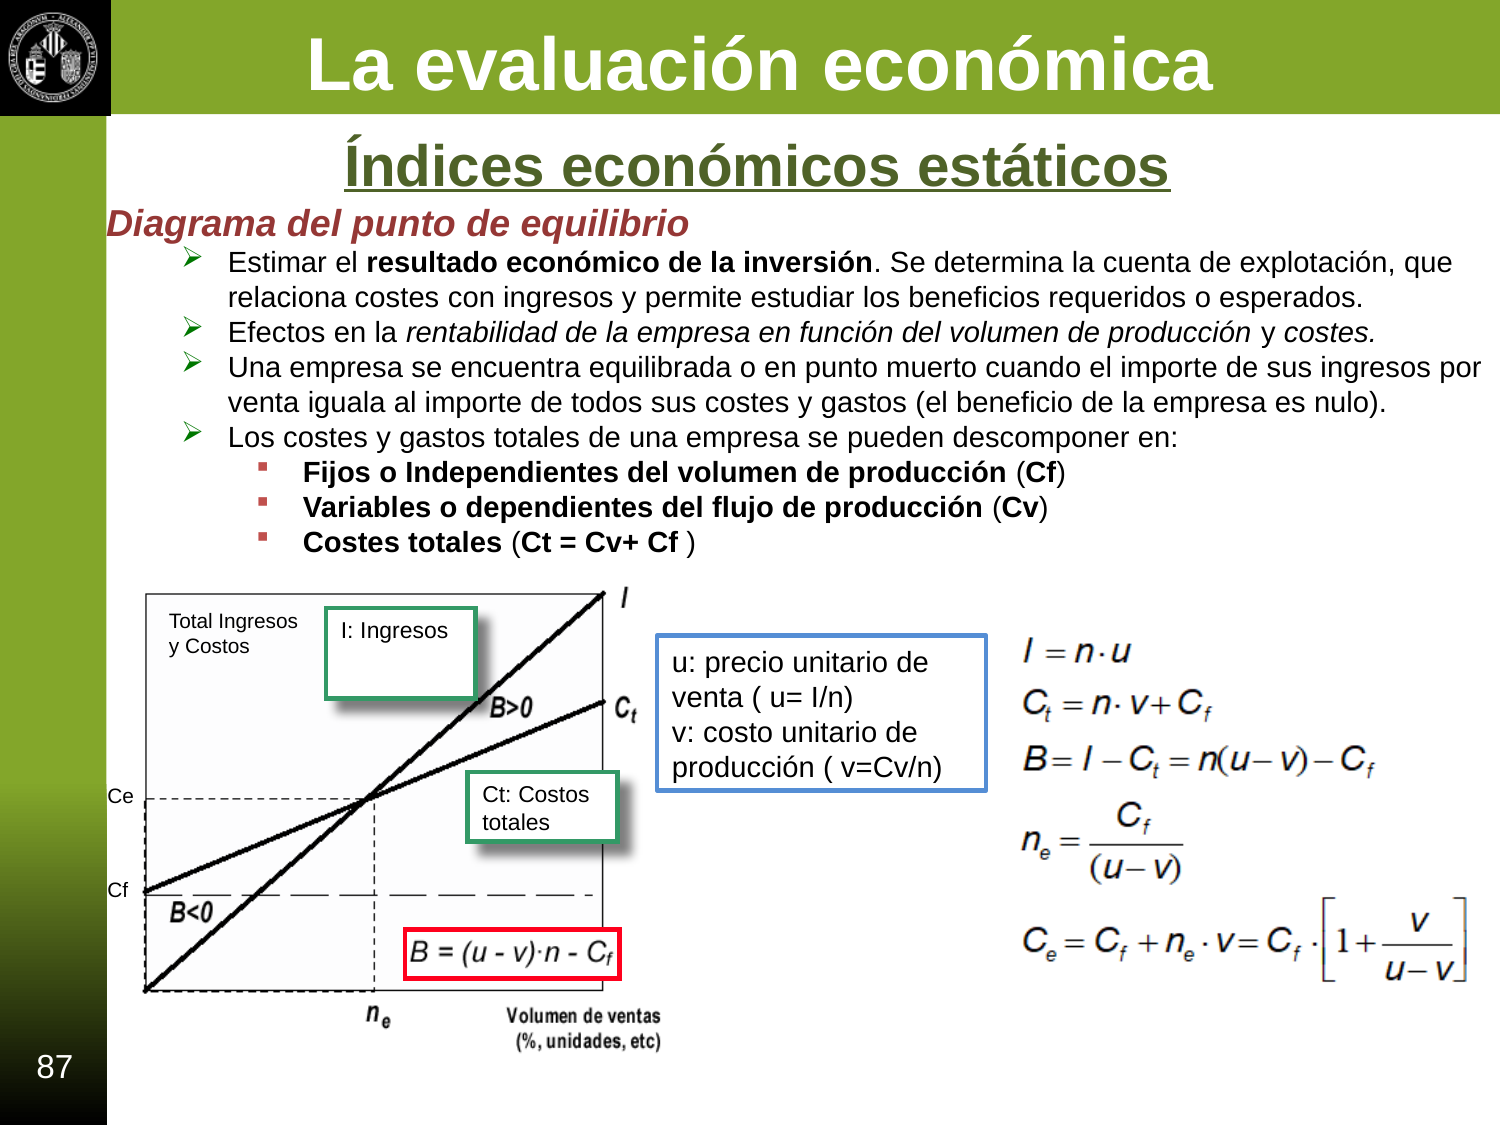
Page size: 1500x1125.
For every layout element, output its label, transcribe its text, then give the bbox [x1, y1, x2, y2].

text_box [0, 124, 109, 1125]
picture [140, 575, 680, 1056]
text_box Ce [92, 775, 135, 815]
text_box La evaluación económica [291, 7, 1230, 113]
picture [1016, 632, 1470, 993]
text_box Índices económicos estáticos [329, 120, 1187, 191]
picture [0, 0, 112, 117]
text_box Cf [92, 869, 135, 910]
slide_number 87 [2, 1035, 89, 1095]
text_box Diagrama del punto de equilibrio Estimar el resultado económico de la inversión. Se determina la cuenta de explotación, que relaciona costes con ingresos y permite estudiar los beneficios requeridos o esperados. Efectos en la rentabilidad de la empresa en función del volumen de producción y costes. Una empresa se encuentra equilibrada o en punto muerto cuando el importe de sus ingresos por venta iguala al importe de todos sus costes y gastos (el beneficio de la empresa es nulo). Los costes y gastos totales de una empresa se pueden descomponer en: Fijos o Independientes del volumen de producción (Cf) Variables o dependientes del flujo de producción (Cv) Costes totales (Ct = Cv+ Cf ) [91, 191, 1500, 566]
text_box [112, 0, 1500, 116]
text_box u: precio unitario de venta ( u= I/n) v: costo unitario de producción ( v=Cv/n) [685, 635, 987, 791]
